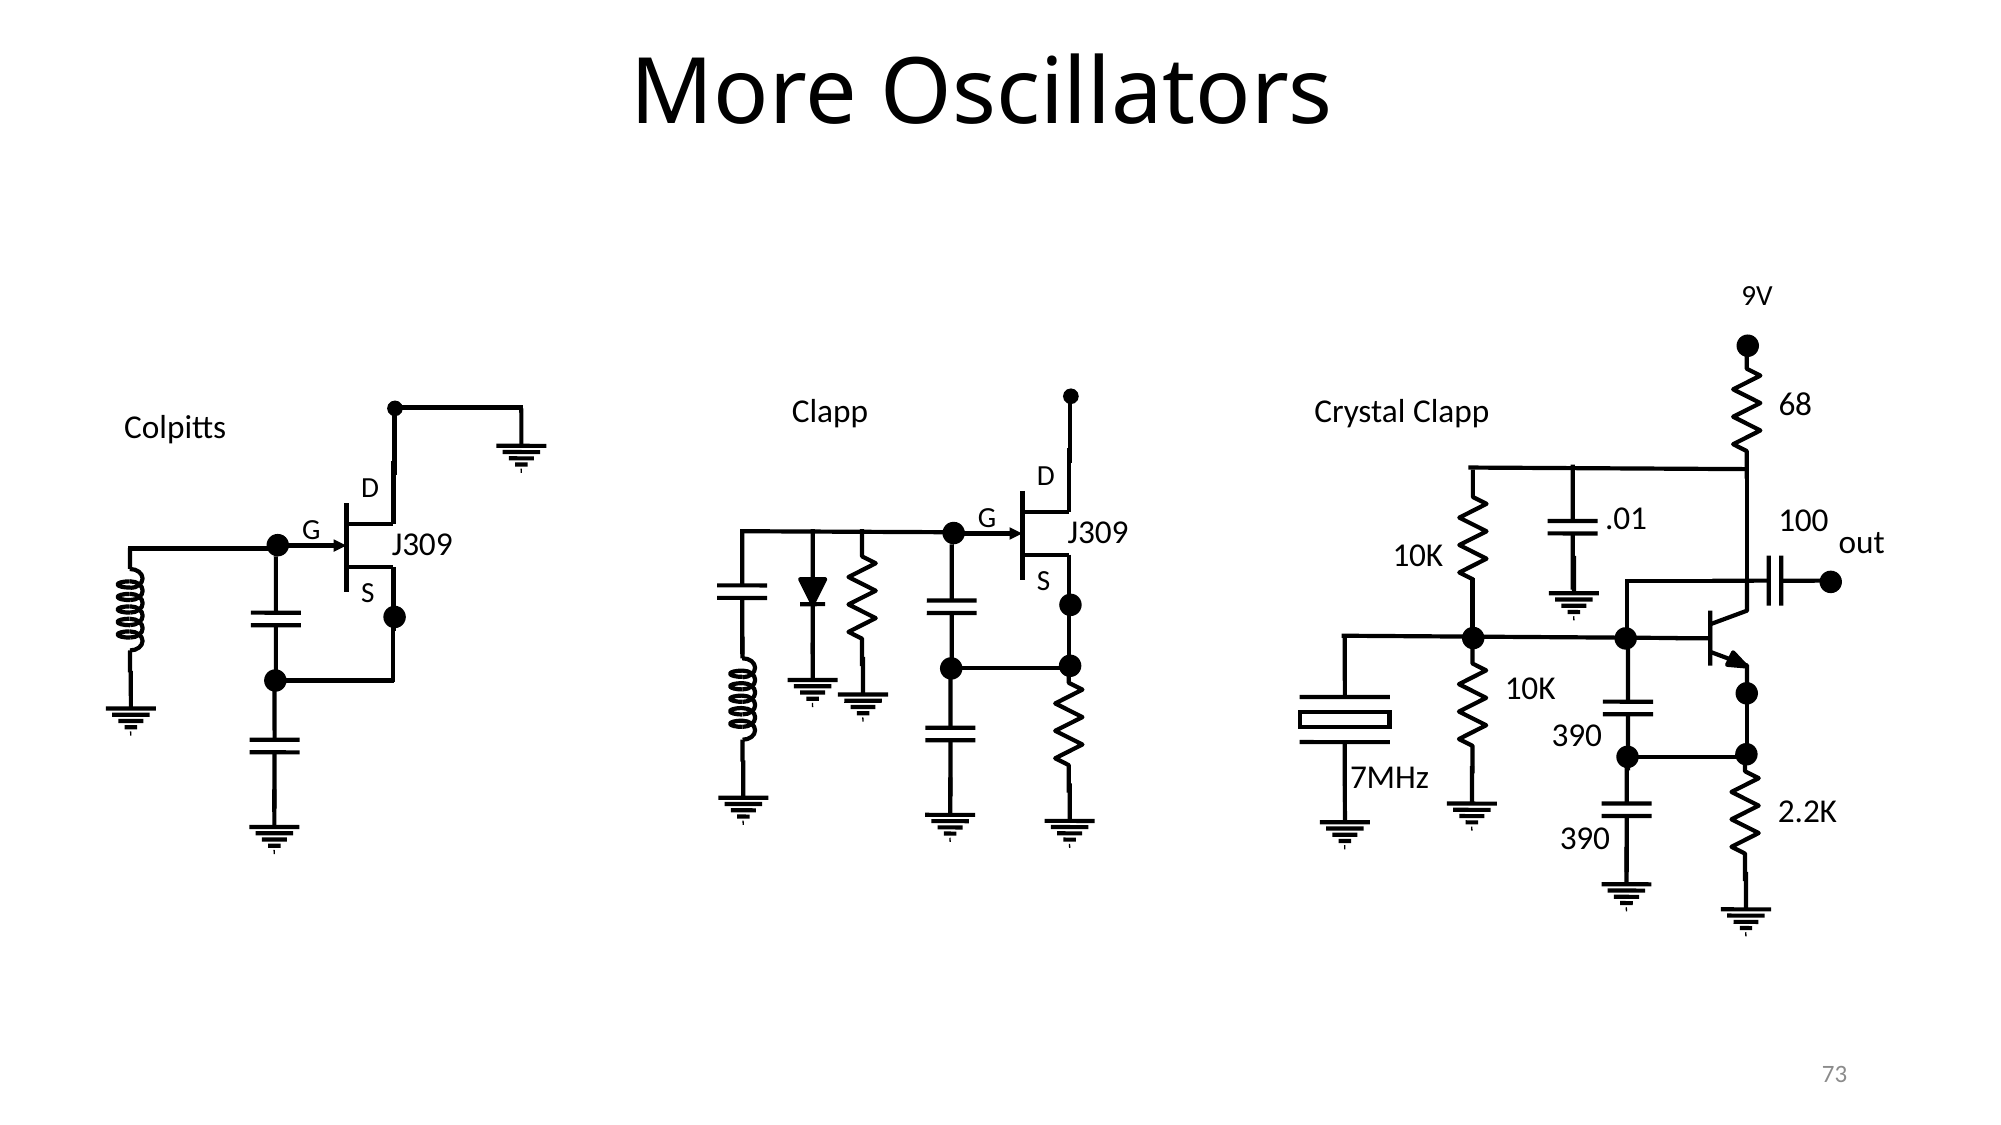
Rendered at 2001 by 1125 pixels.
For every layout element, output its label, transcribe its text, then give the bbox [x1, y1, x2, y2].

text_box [717, 381, 1171, 846]
slide_number 73 [1412, 1042, 1863, 1103]
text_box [105, 397, 547, 852]
title More Oscillators [119, 22, 1845, 165]
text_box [1274, 268, 1942, 935]
